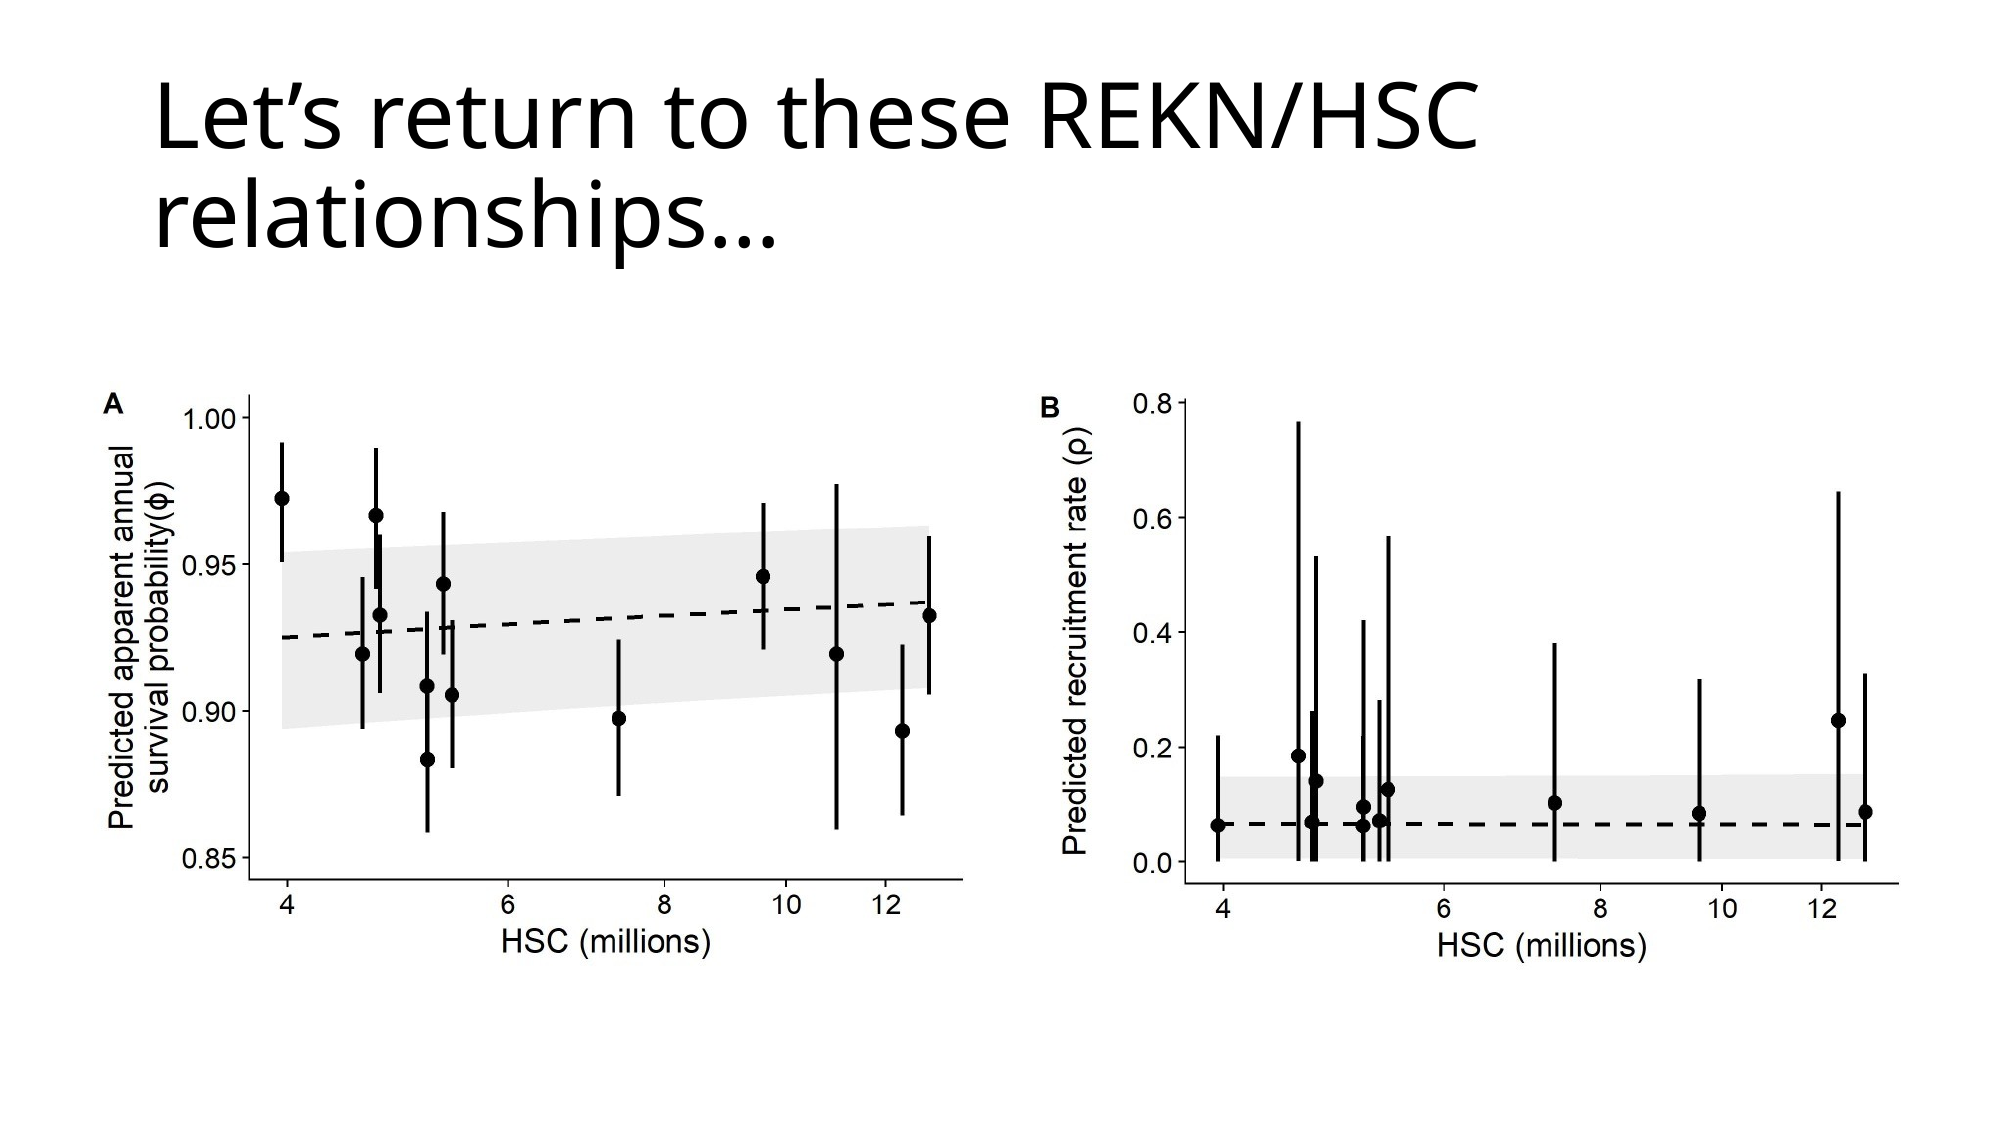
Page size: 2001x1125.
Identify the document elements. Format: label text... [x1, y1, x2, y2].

title Let’s return to these REKN/HSC relationships… [137, 59, 1863, 278]
text_box [1029, 381, 1912, 977]
text_box [93, 381, 976, 973]
